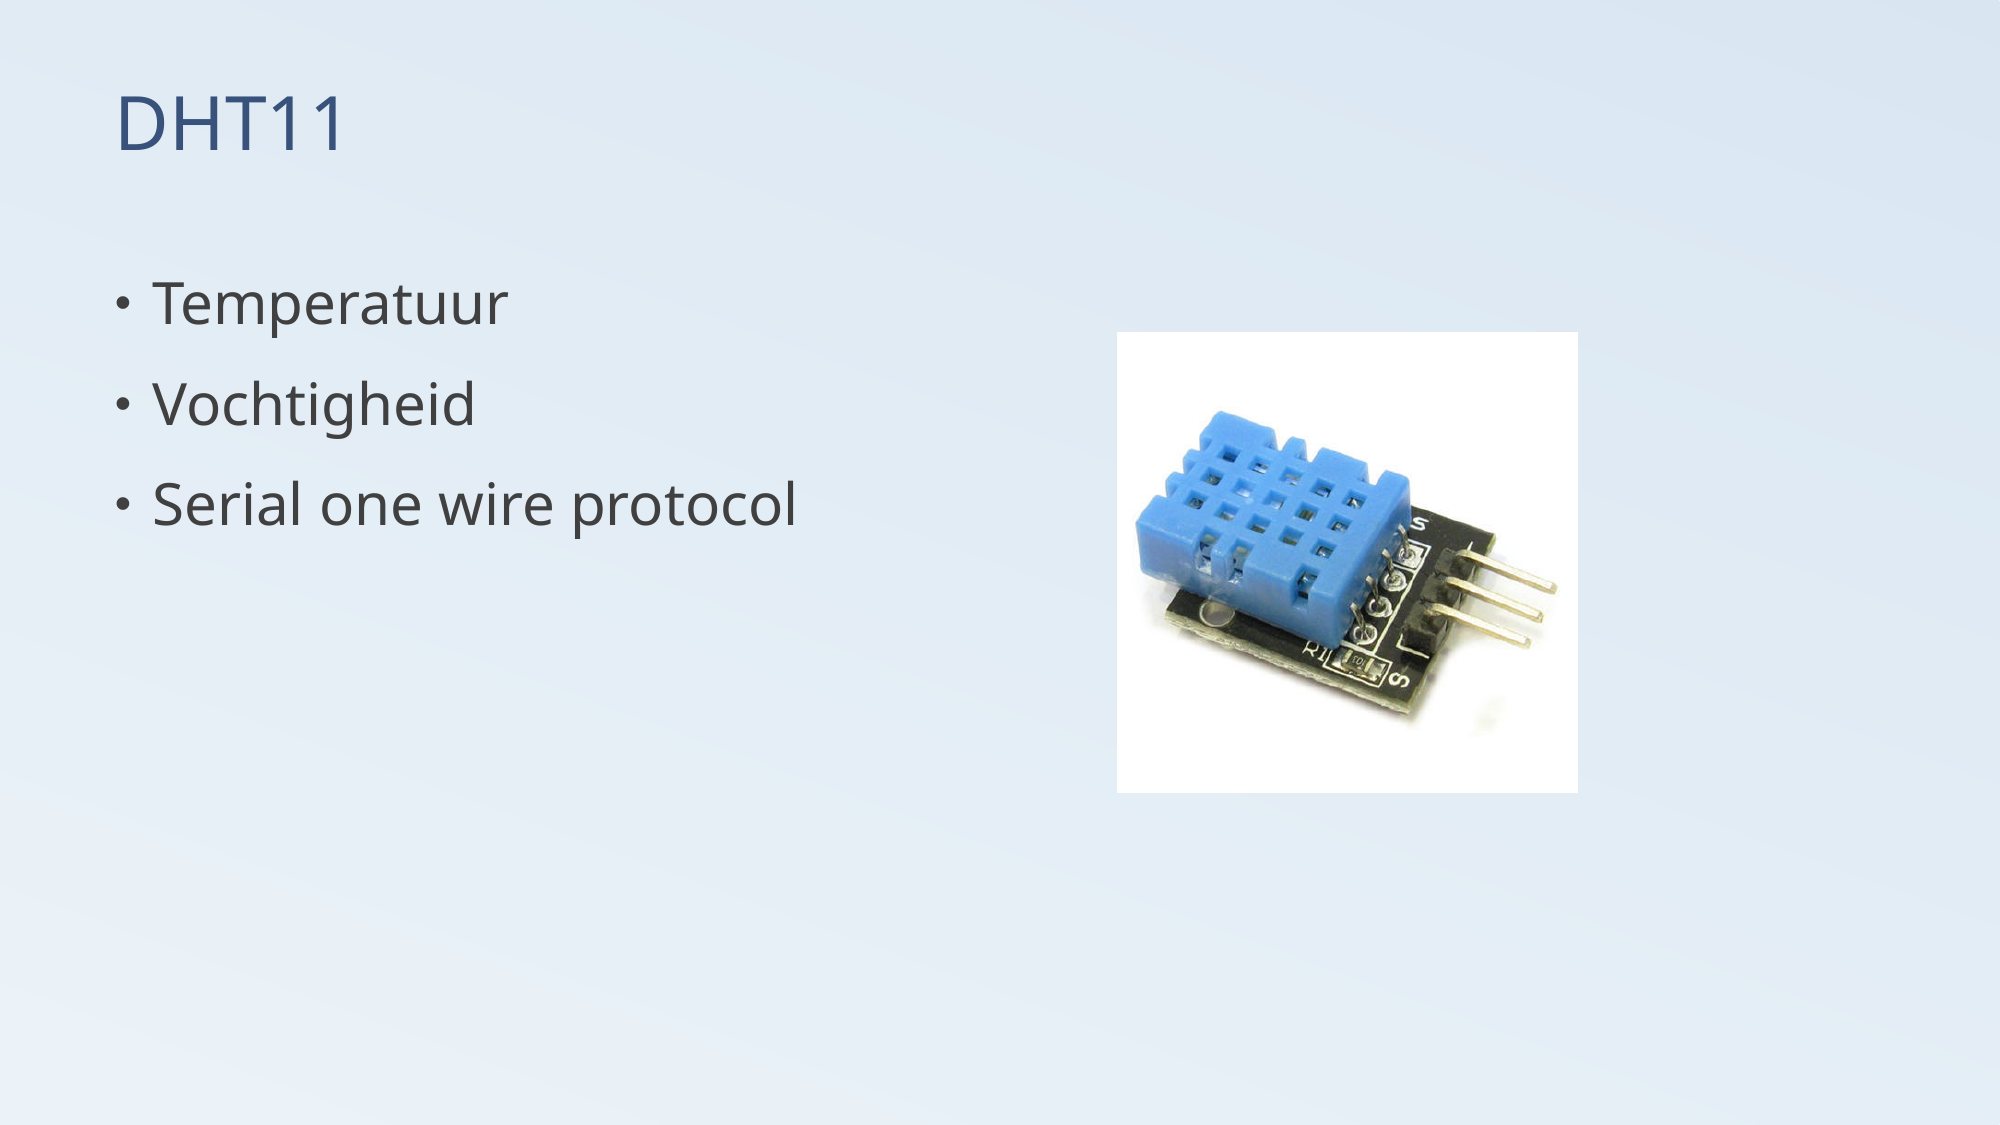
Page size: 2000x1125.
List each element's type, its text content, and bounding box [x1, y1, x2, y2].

picture [1117, 332, 1578, 793]
title DHT11 [99, 52, 1900, 173]
list Temperatuur Vochtigheid Serial one wire protocol [99, 267, 1788, 955]
